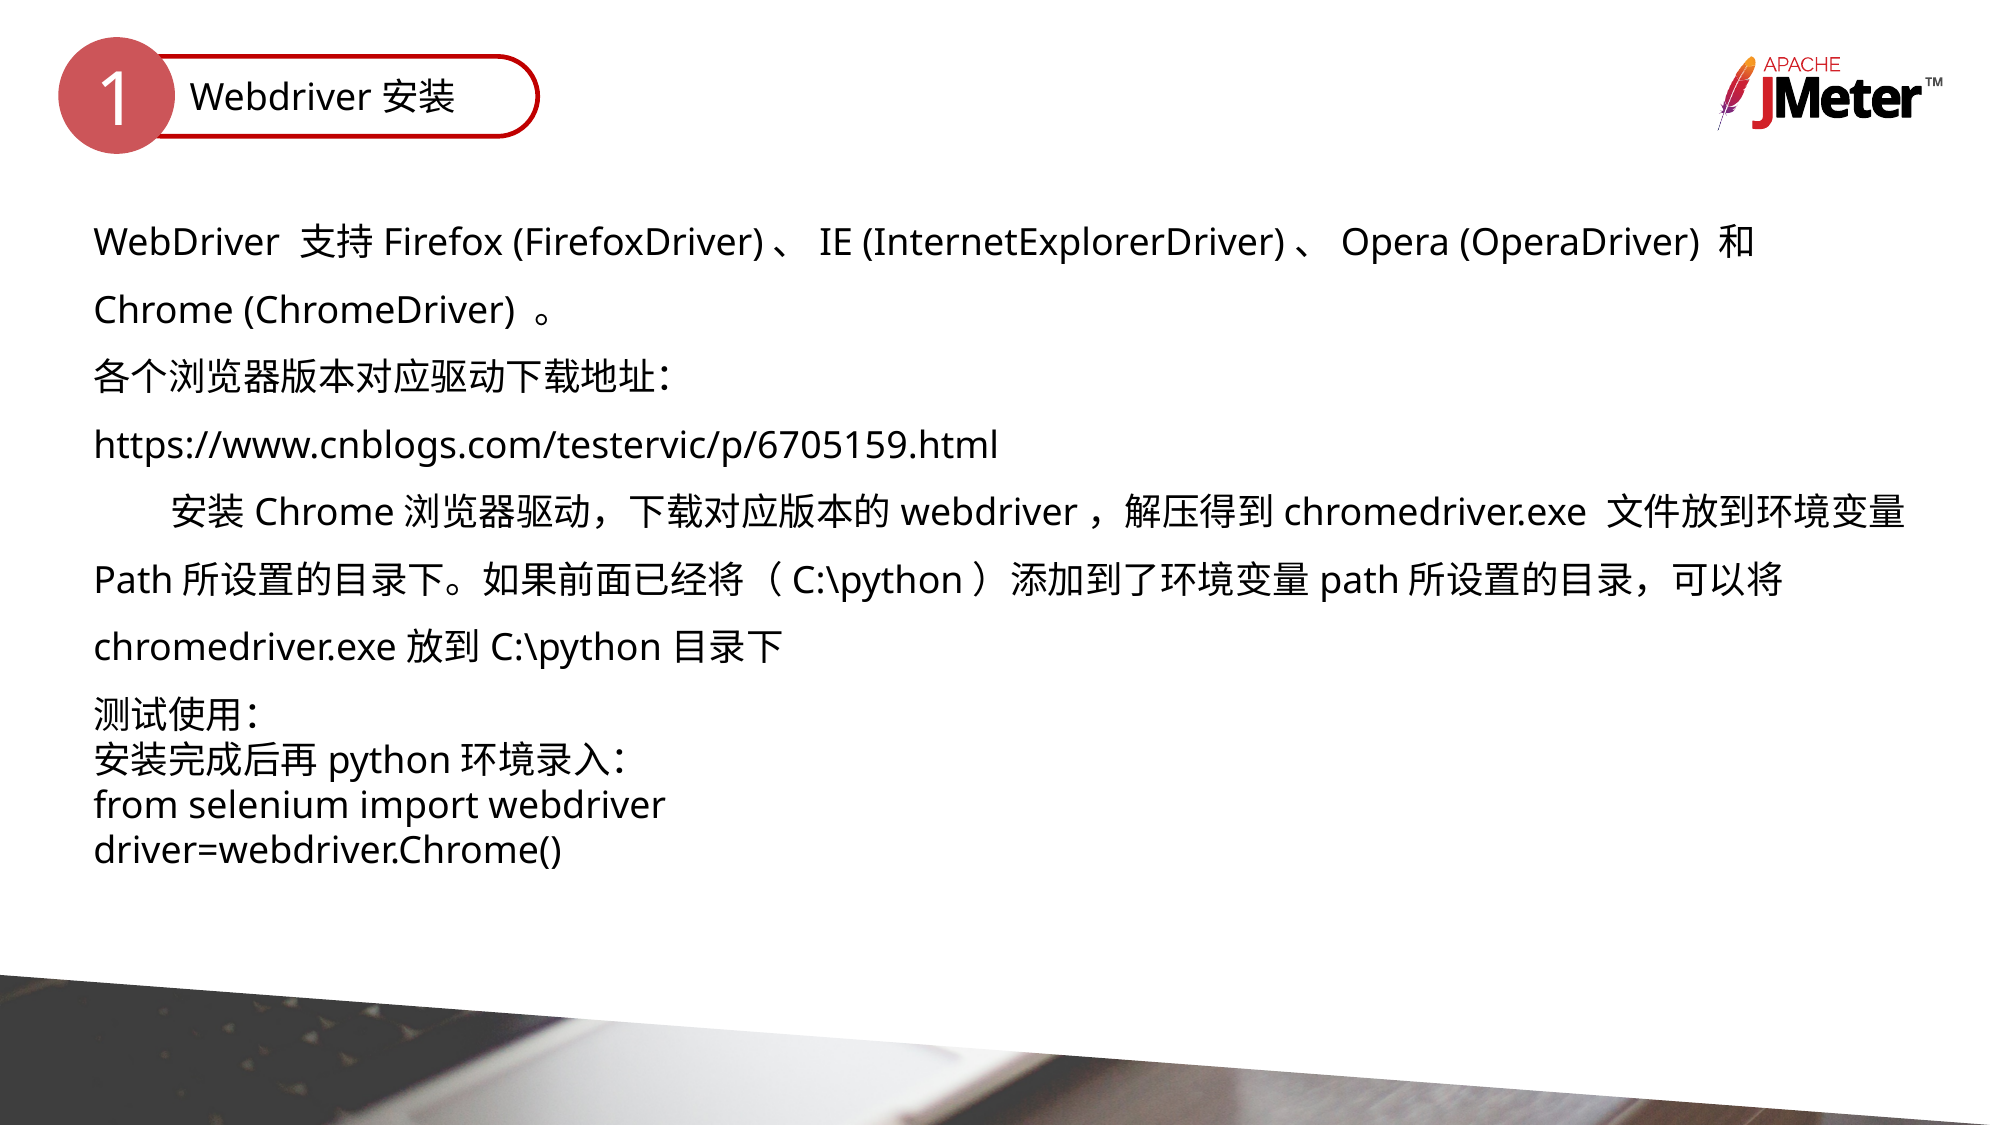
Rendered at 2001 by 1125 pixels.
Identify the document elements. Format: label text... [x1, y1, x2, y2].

picture [1717, 56, 1943, 131]
text_box [0, 973, 1990, 1125]
text_box WebDriver 支持Firefox (FirefoxDriver)、IE (InternetExplorerDriver)、Opera (OperaDriver) 和 Chrome (ChromeDriver) 。 各个浏览器版本对应驱动下载地址： https://www.cnblogs.com/testervic/p/6705159.html 安装Chrome浏览器驱动，下载对应版本的webdriver，解压得到chromedriver.exe 文件放到环境变量 Path所设置的目录下。如果前面已经将（C:\python）添加到了环境变量path所设置的目录，可以将 chromedriver.exe放到C:\python目录下 测试使用： 安装完成后再python环境录入： from selenium import webdriver driver=webdriver.Chrome() [78, 188, 1921, 879]
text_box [58, 37, 538, 154]
